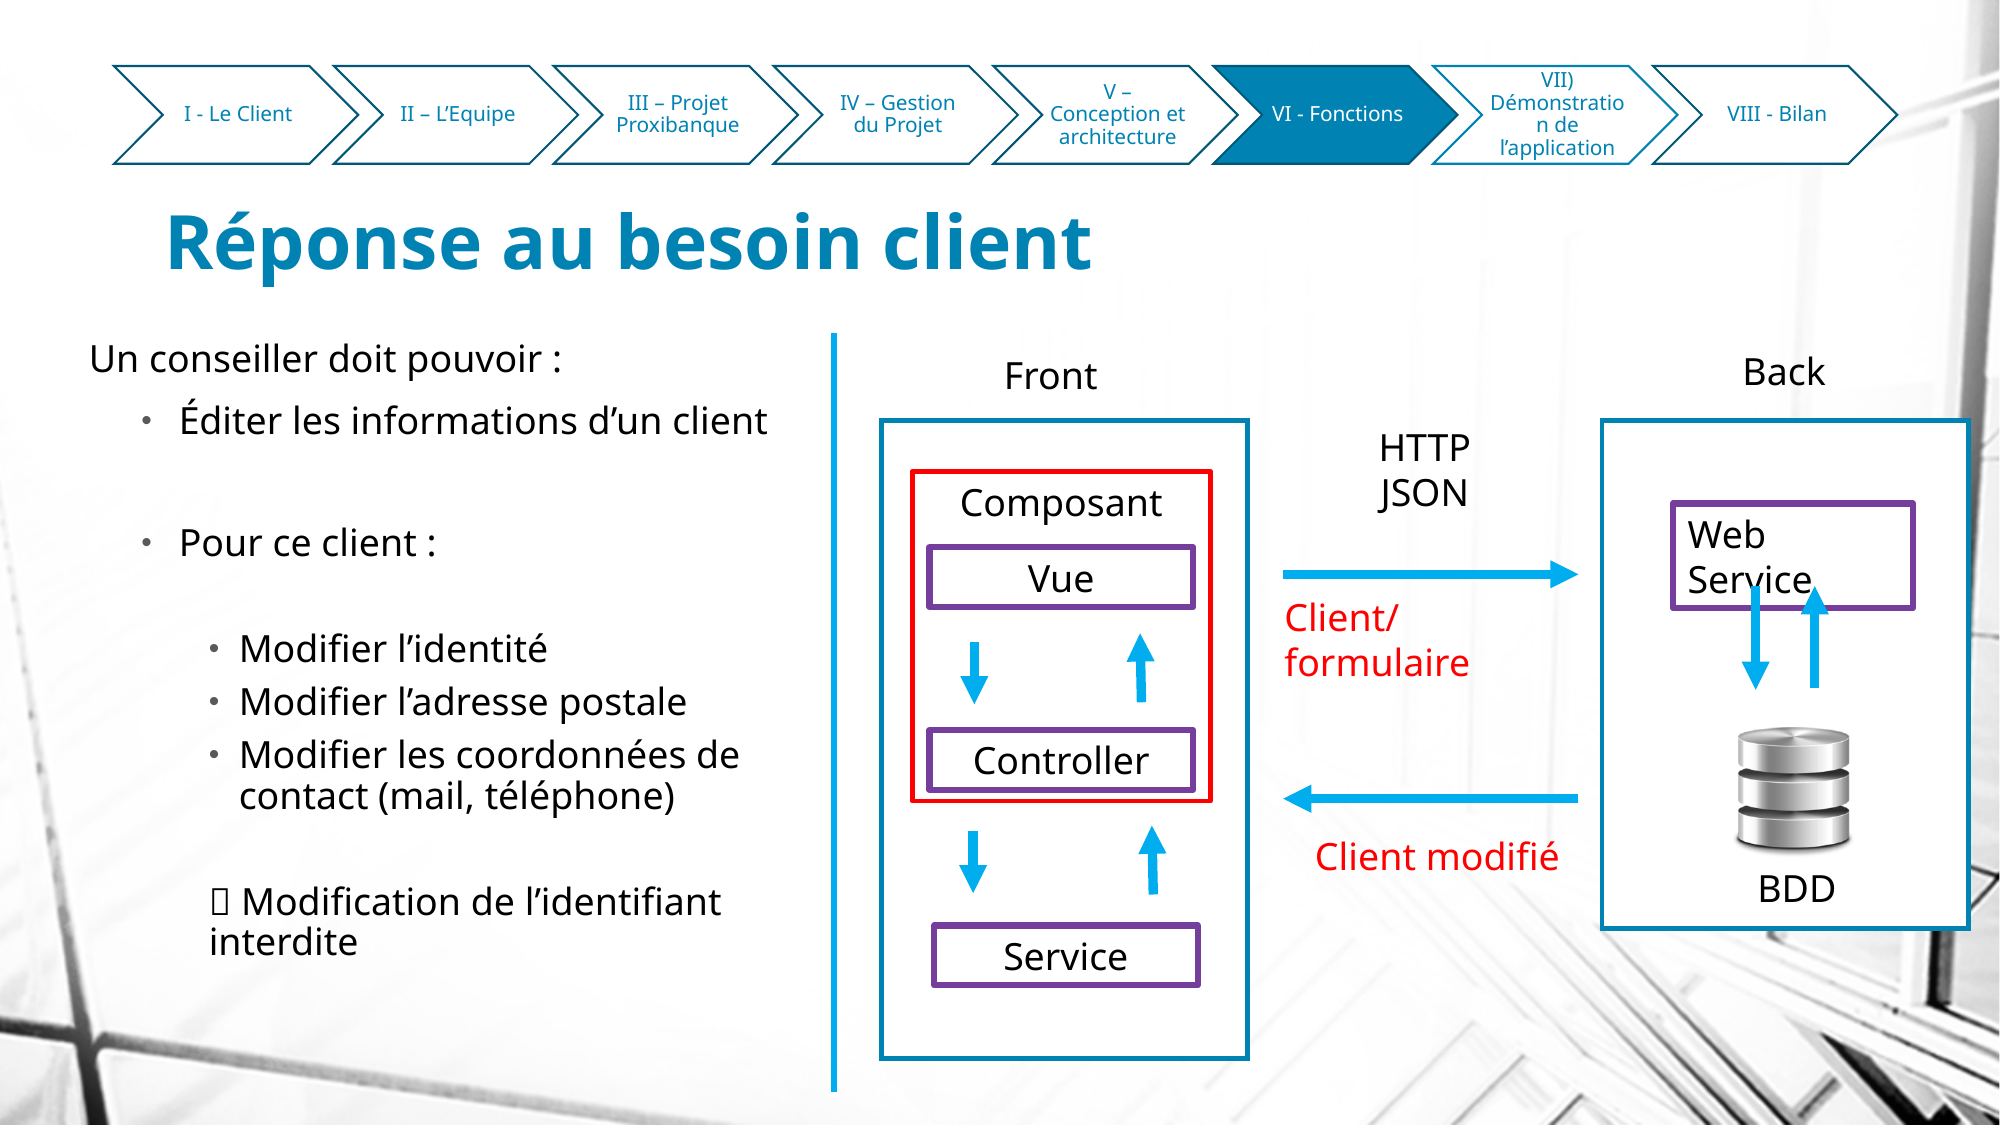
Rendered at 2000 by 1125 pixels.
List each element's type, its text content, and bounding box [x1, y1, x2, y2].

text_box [881, 341, 1969, 1059]
picture [0, 0, 2000, 1125]
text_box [113, 2, 1898, 227]
text_box Un conseiller doit pouvoir : Éditer les informations d’un client Pour ce client : Modifier l’identité Modifier l’adresse postale Modifier les coordonnées de contact (mail, téléphone)  Modification de l’identifiant interdite [66, 333, 811, 1021]
title Réponse au besoin client [149, 227, 1575, 292]
